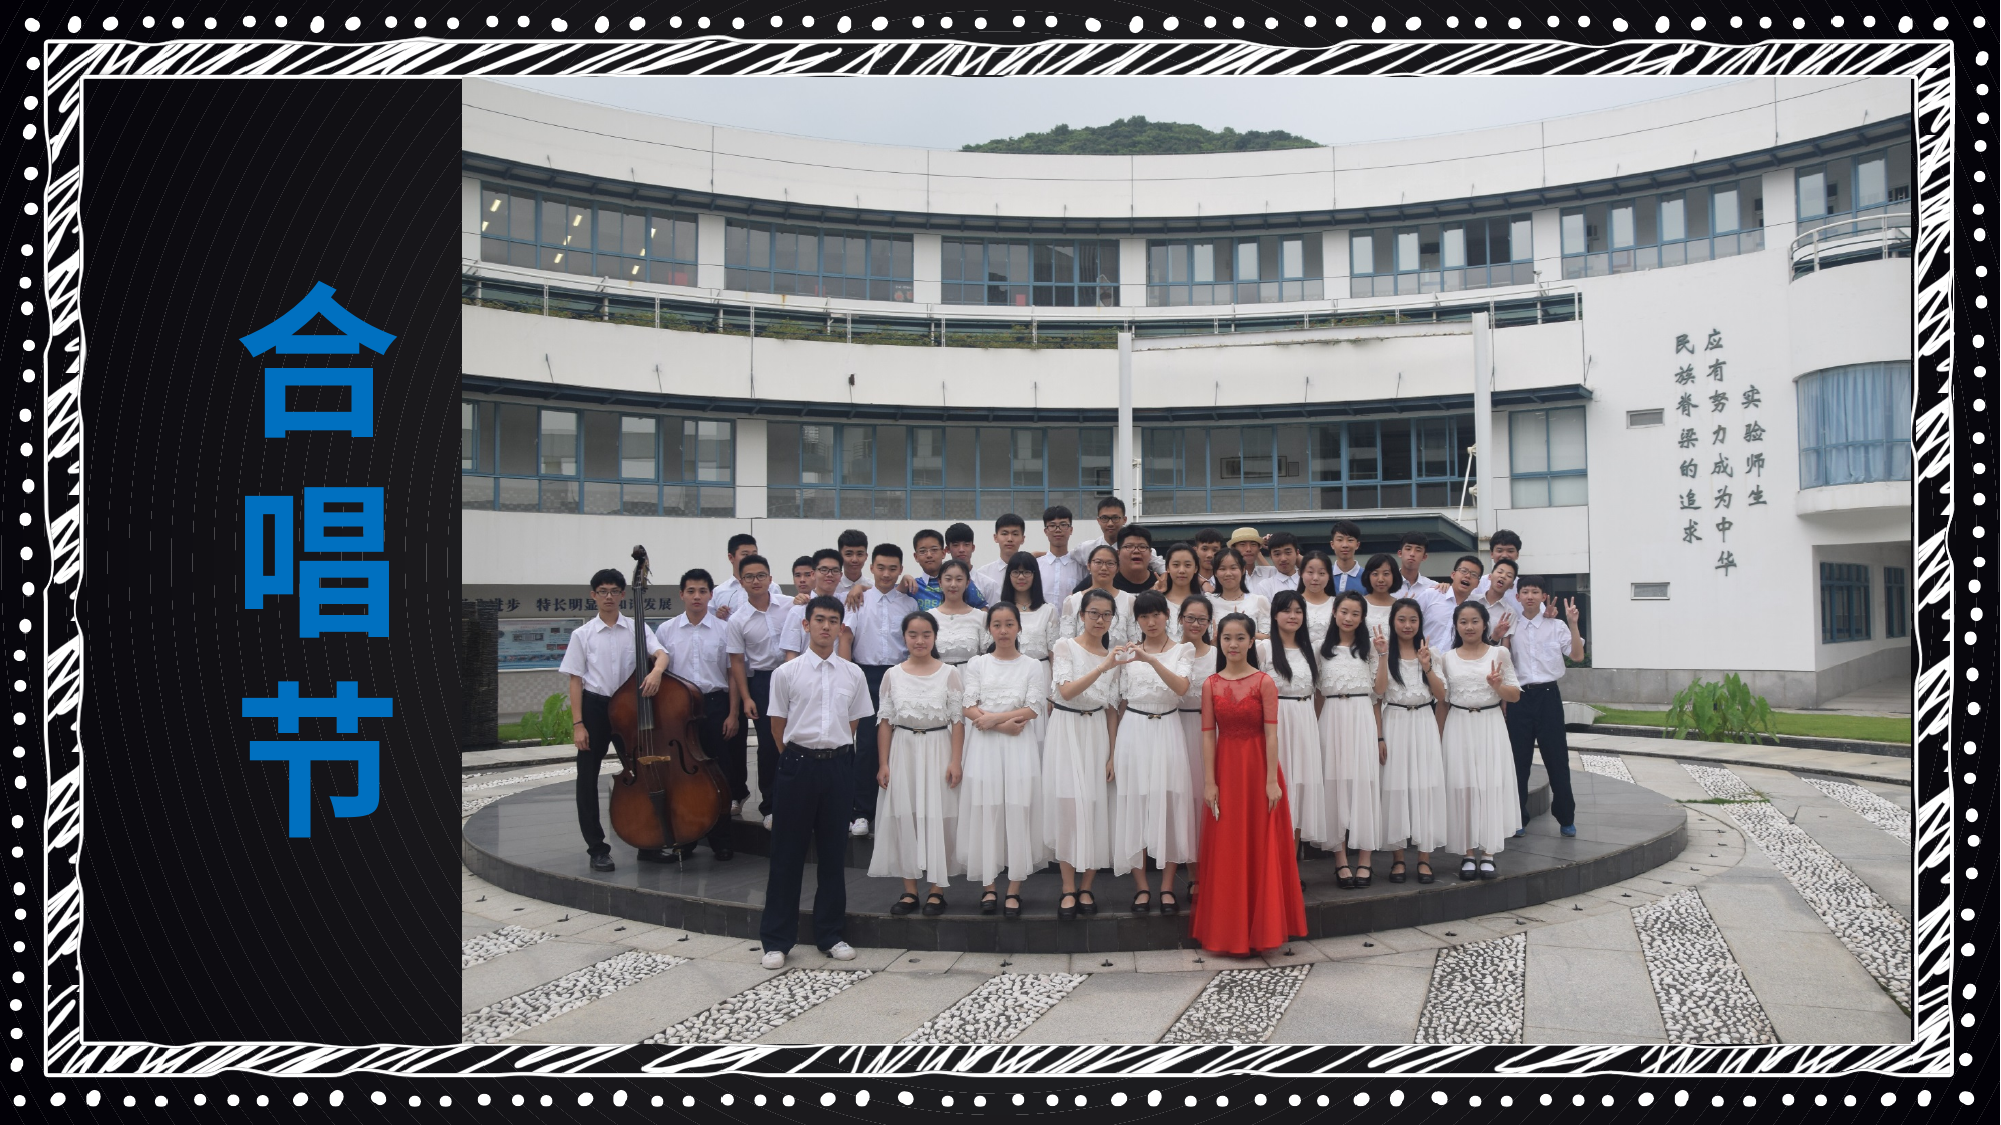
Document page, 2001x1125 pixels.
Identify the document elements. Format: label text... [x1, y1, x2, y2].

text_box 合唱节 [219, 249, 462, 865]
picture [9, 15, 1991, 1107]
